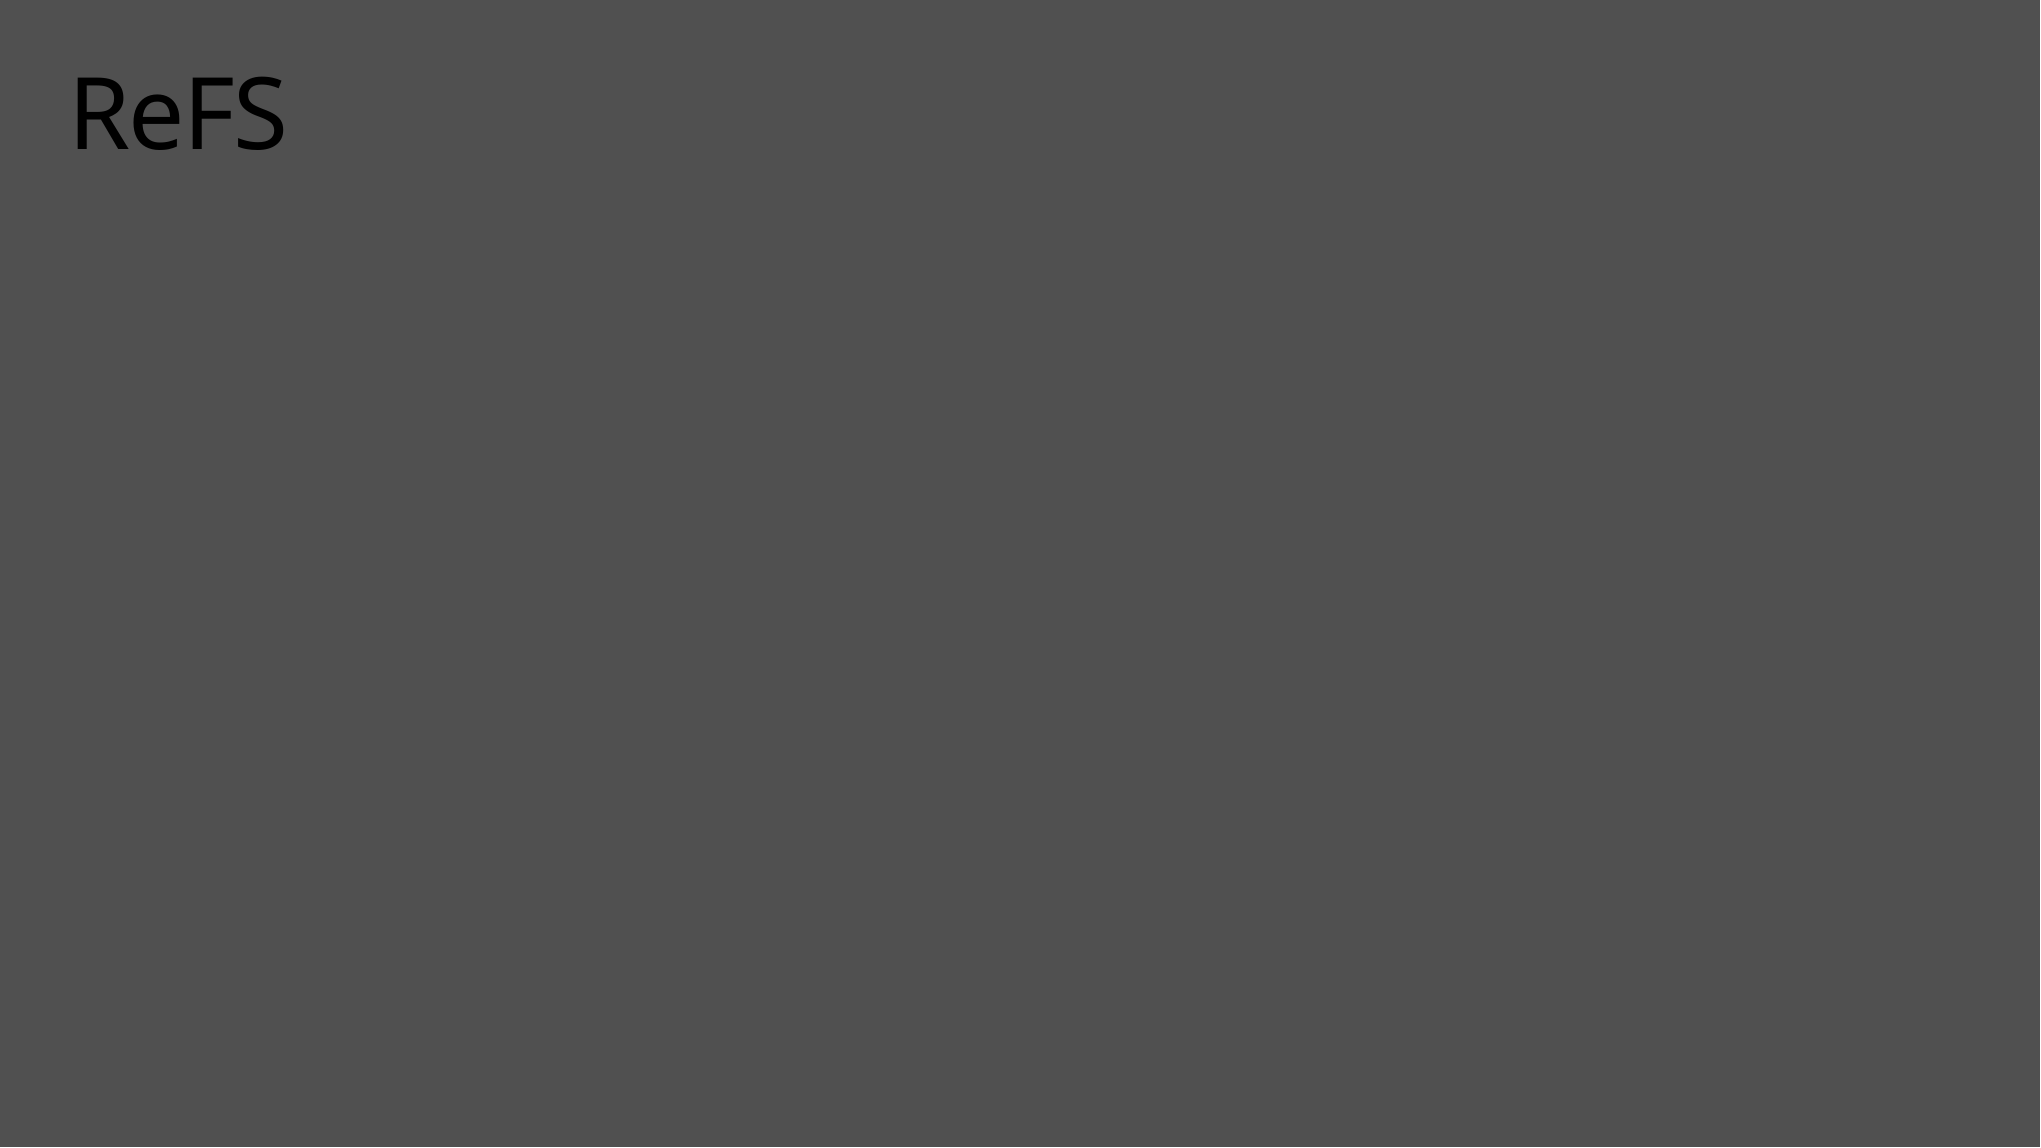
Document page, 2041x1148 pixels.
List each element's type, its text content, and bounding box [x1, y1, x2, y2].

title ReFS [45, 48, 1996, 199]
